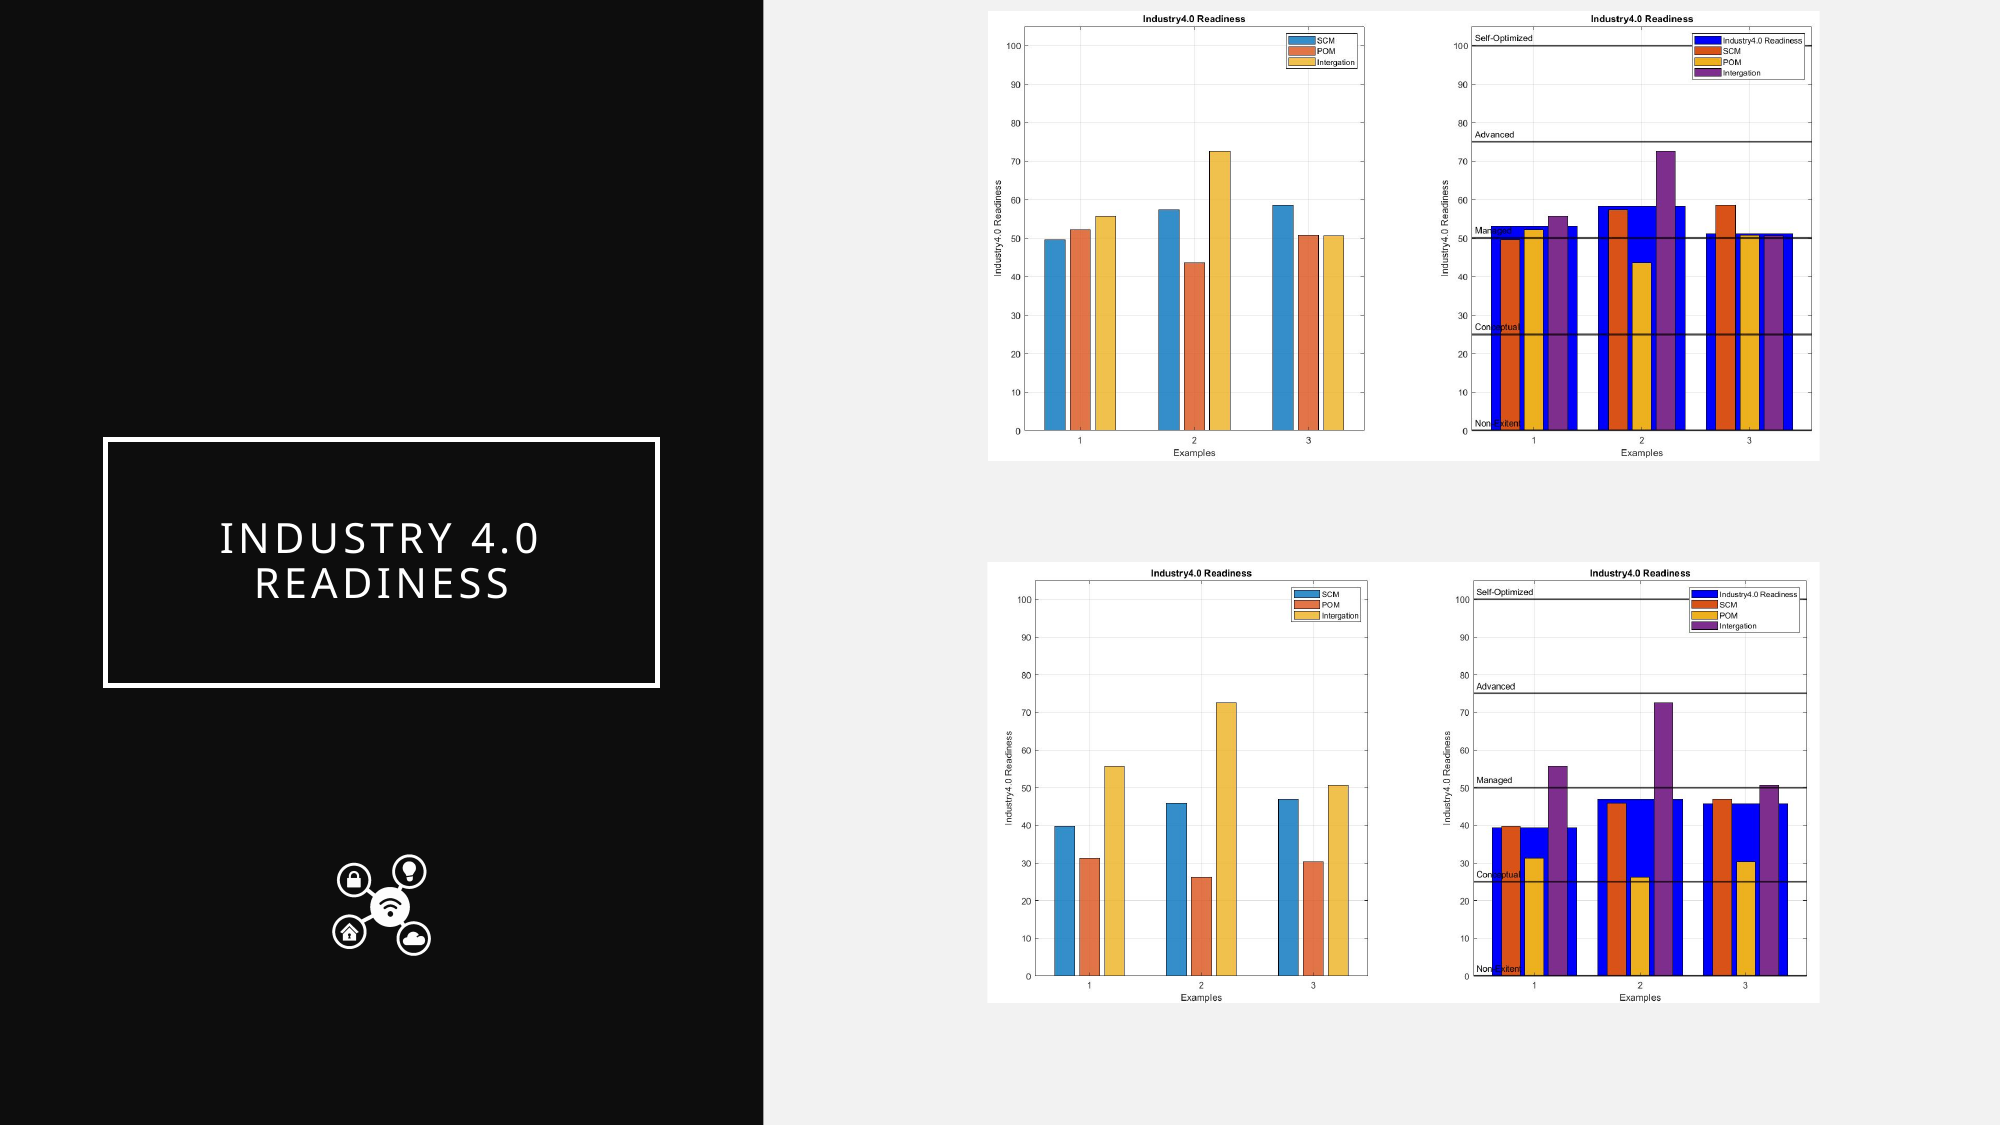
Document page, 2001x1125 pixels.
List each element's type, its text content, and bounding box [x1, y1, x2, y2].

picture [987, 562, 1820, 1003]
text_box [330, 853, 433, 958]
title Industry 4.0 Readiness [103, 437, 660, 688]
text_box [764, 0, 2000, 1125]
picture [987, 11, 1820, 461]
text_box [0, 0, 764, 1125]
